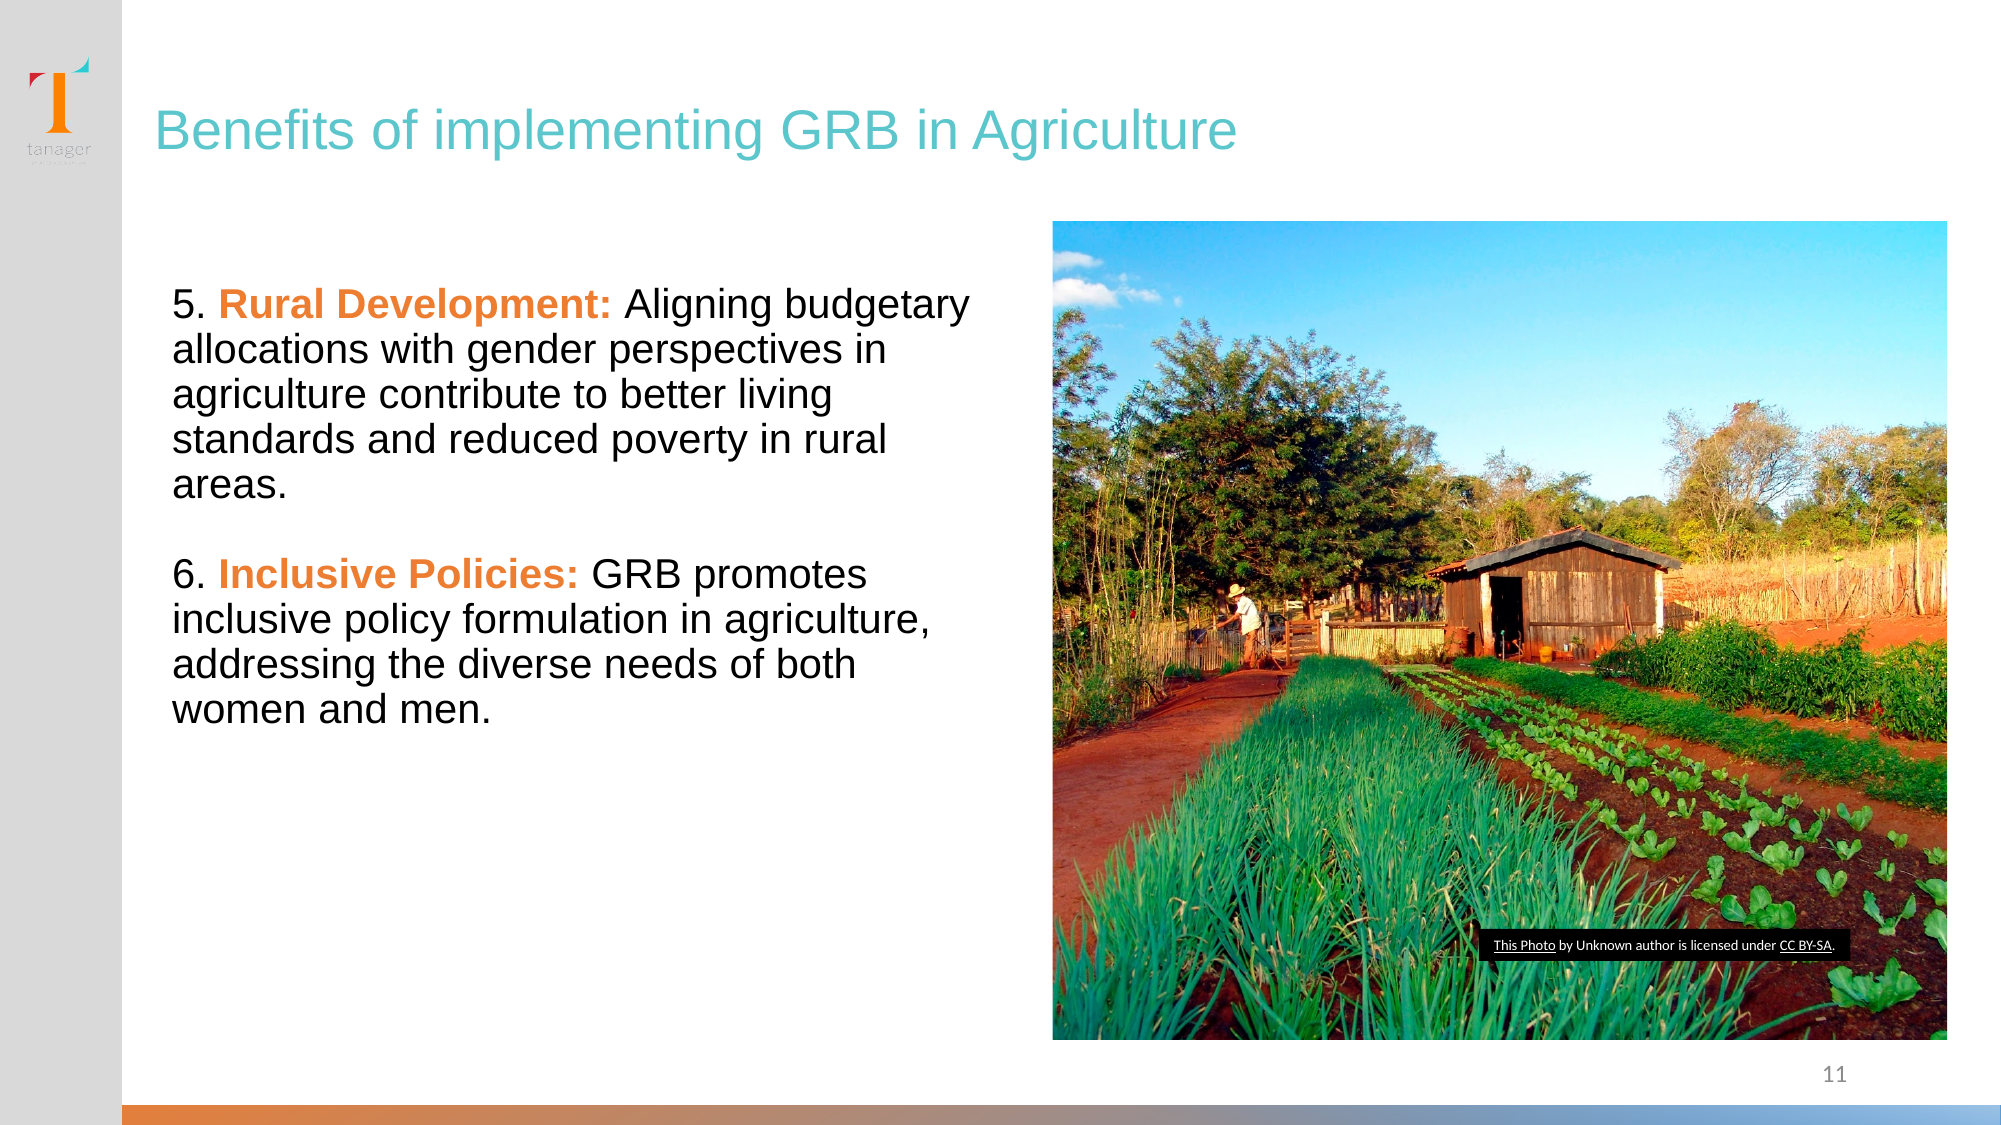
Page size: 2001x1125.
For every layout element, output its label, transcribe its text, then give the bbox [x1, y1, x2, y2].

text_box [0, 1105, 2000, 1125]
picture [1052, 221, 1948, 1040]
list 5. Rural Development: Aligning budgetary allocations with gender perspectives in agriculture contribute to better living standards and reduced poverty in rural areas. 6. Inclusive Policies: GRB promotes inclusive policy formulation in agriculture, addressing the diverse needs of both women and men. [157, 224, 1000, 982]
text_box [0, 0, 123, 1105]
text_box Benefits of implementing GRB in Agriculture [139, 42, 1797, 222]
slide_number 11 [1412, 1042, 1863, 1103]
picture [27, 53, 91, 166]
